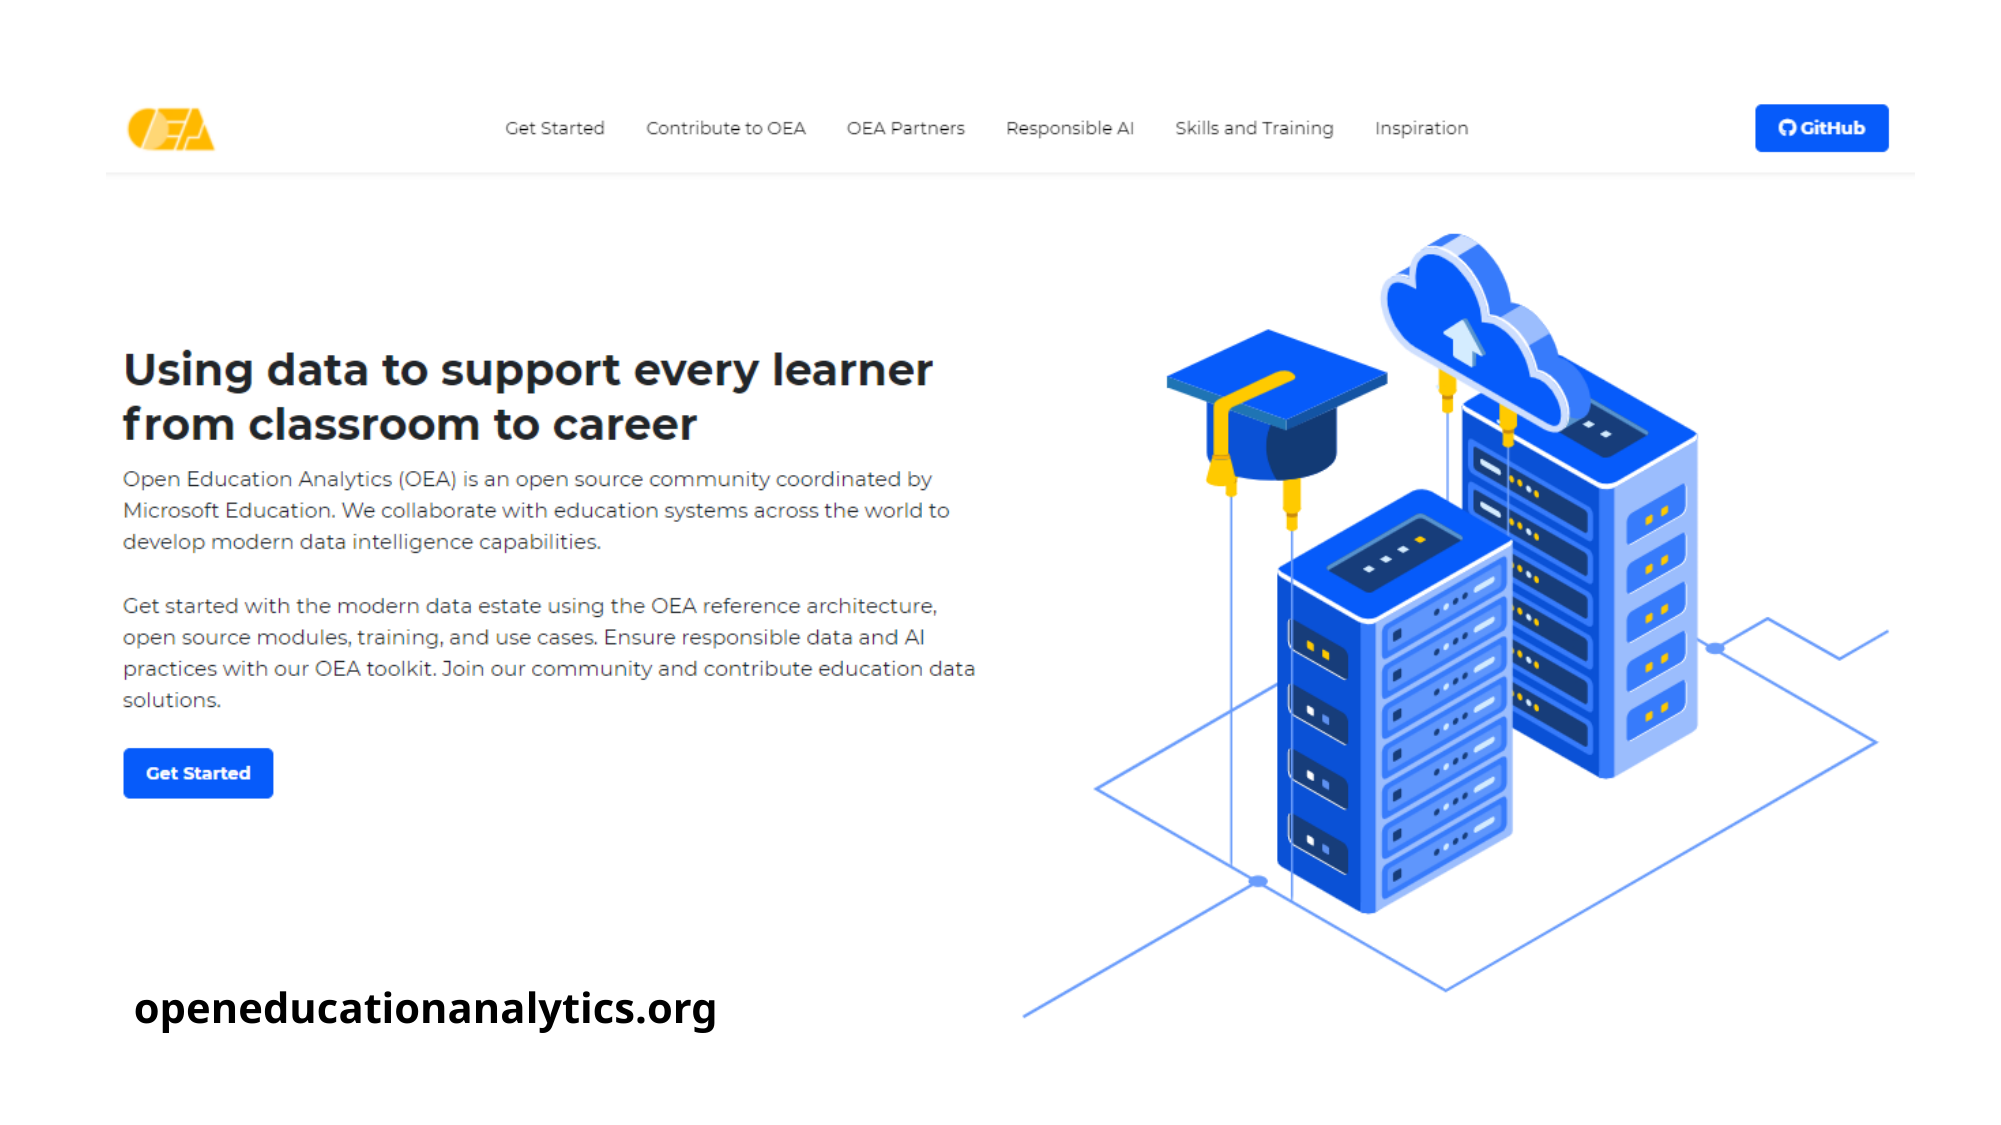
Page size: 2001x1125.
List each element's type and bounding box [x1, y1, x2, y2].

picture [106, 84, 1915, 1062]
